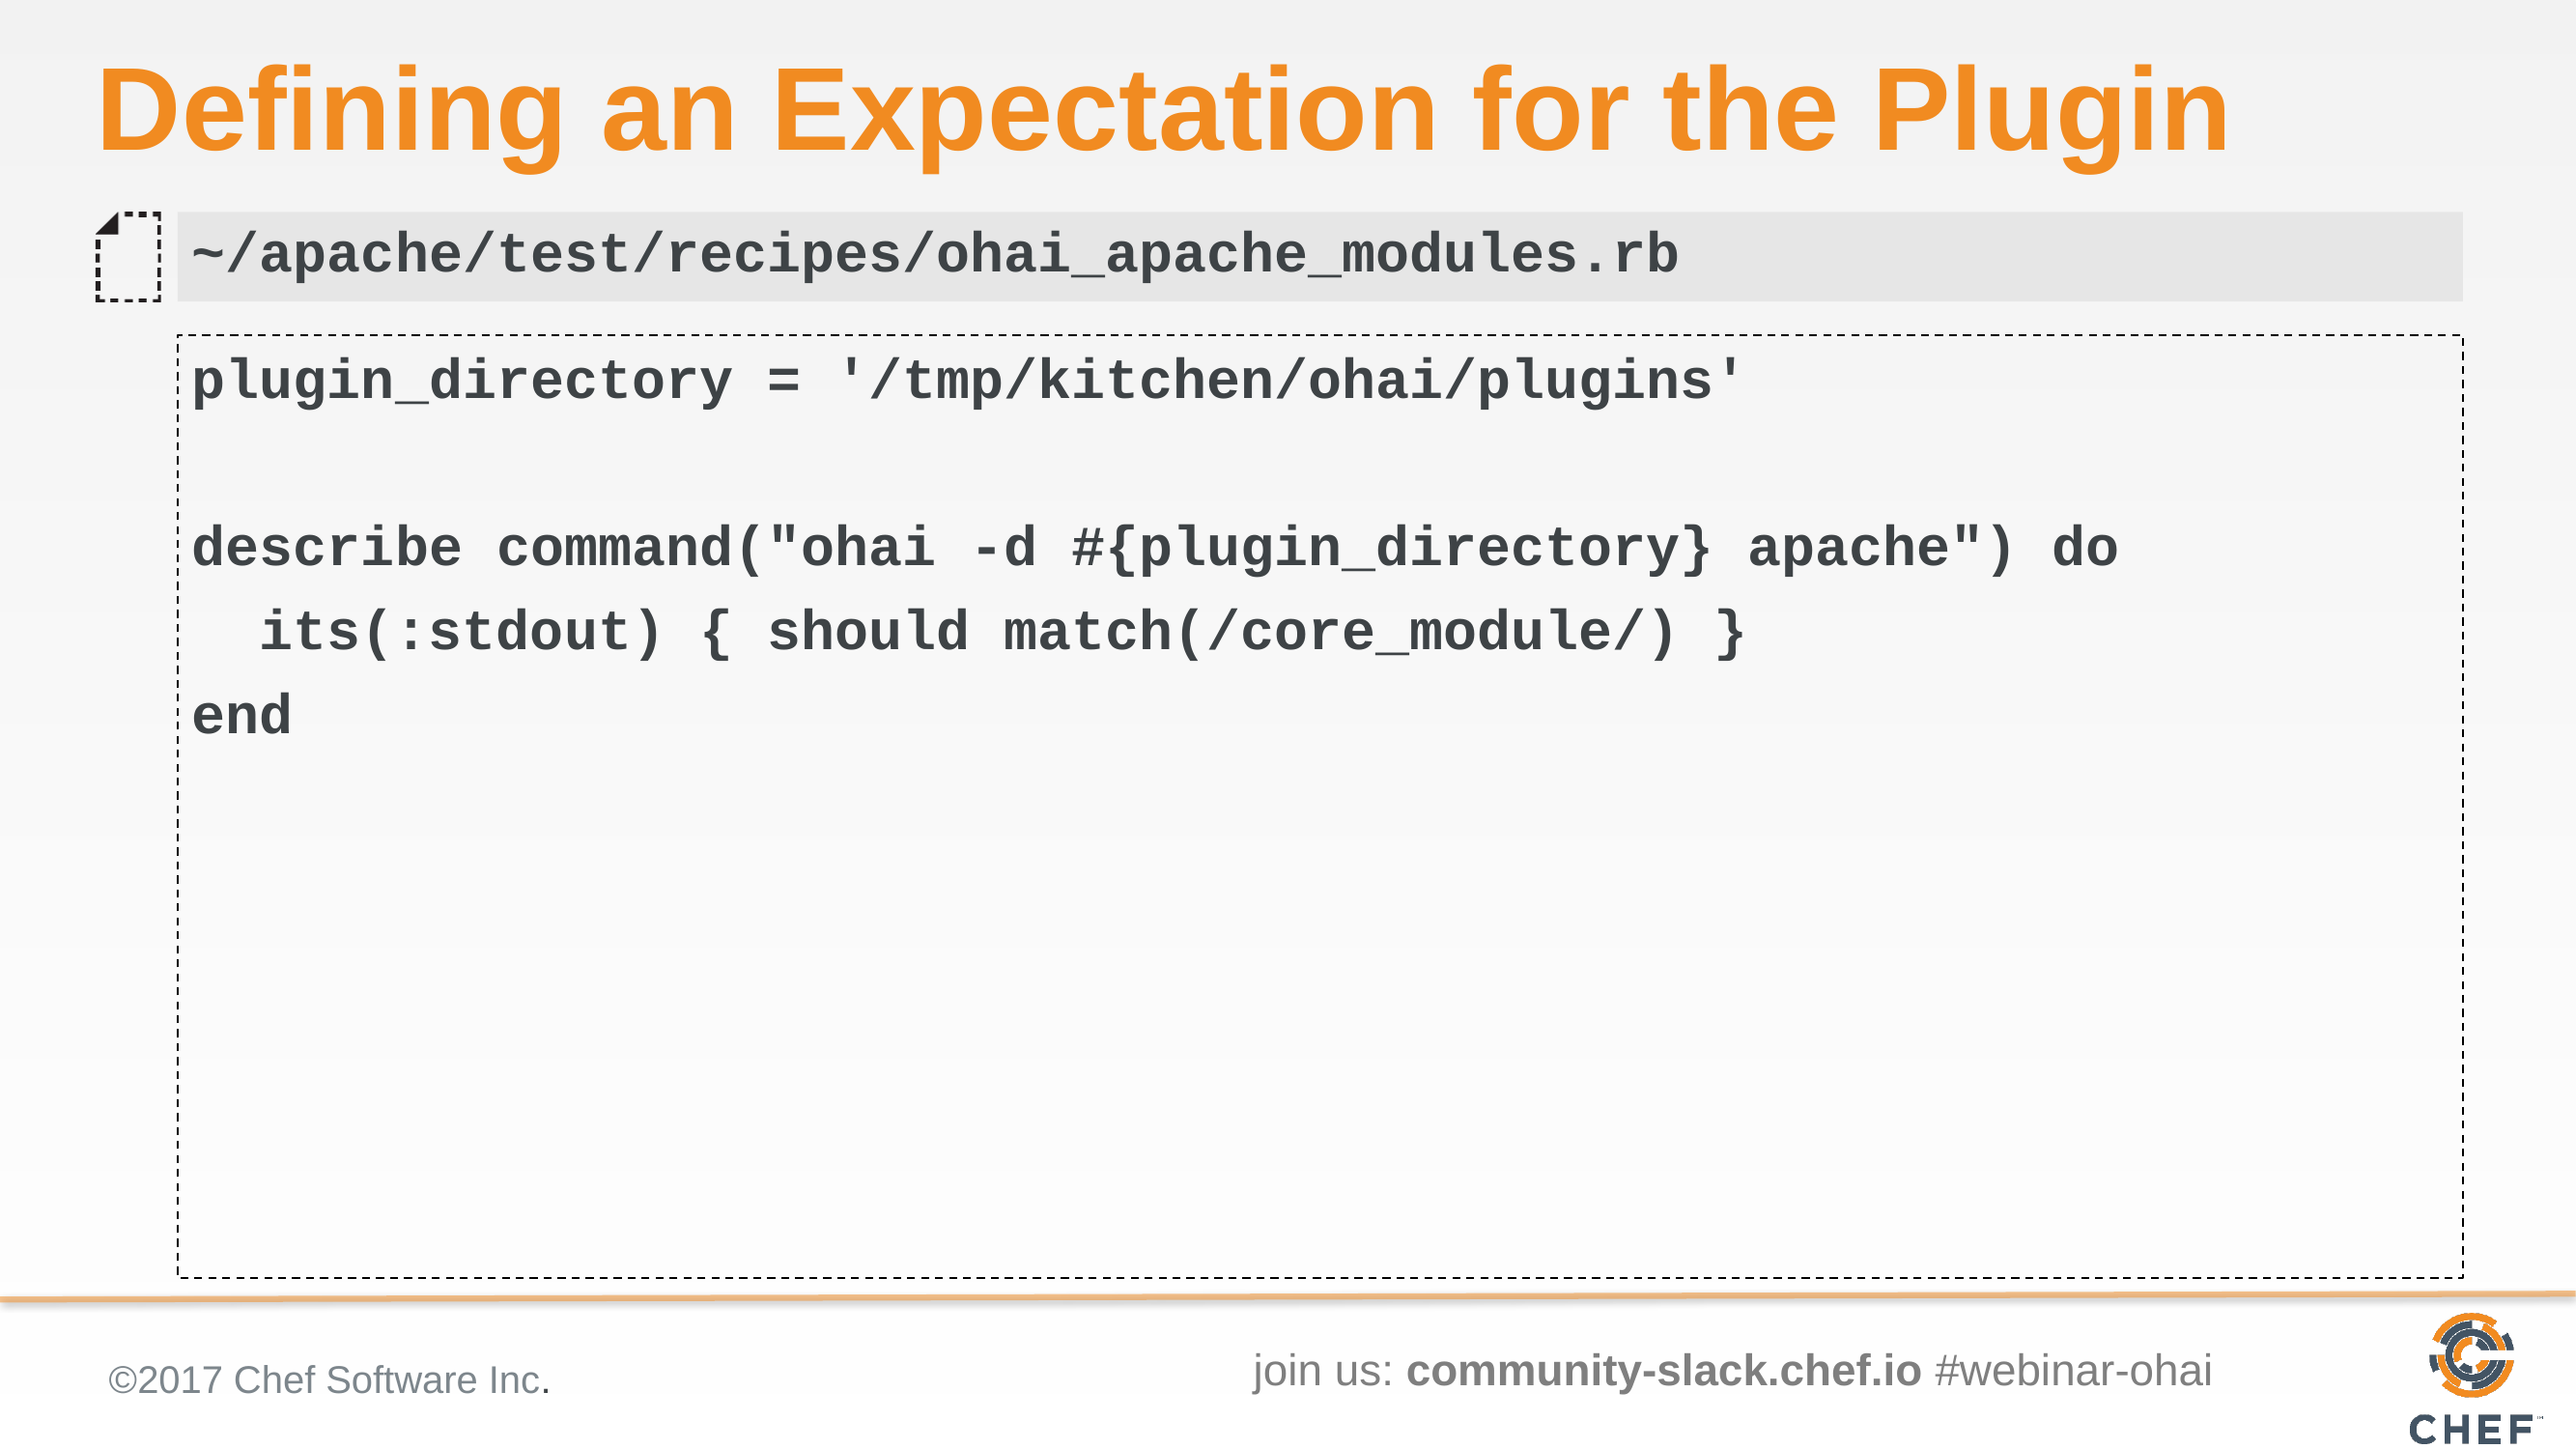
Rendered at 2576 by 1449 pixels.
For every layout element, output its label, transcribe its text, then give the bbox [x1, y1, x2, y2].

picture [2399, 1297, 2551, 1449]
title Defining an Expectation for the Plugin [96, 48, 2463, 180]
list plugin_directory = '/tmp/kitchen/ohai/plugins' describe command("ohai -d #{plugin_directory} apache") do its(:stdout) { should match(/core_module/) } end [177, 334, 2464, 1279]
list ~/apache/test/recipes/ohai_apache_modules.rb [177, 212, 2463, 302]
